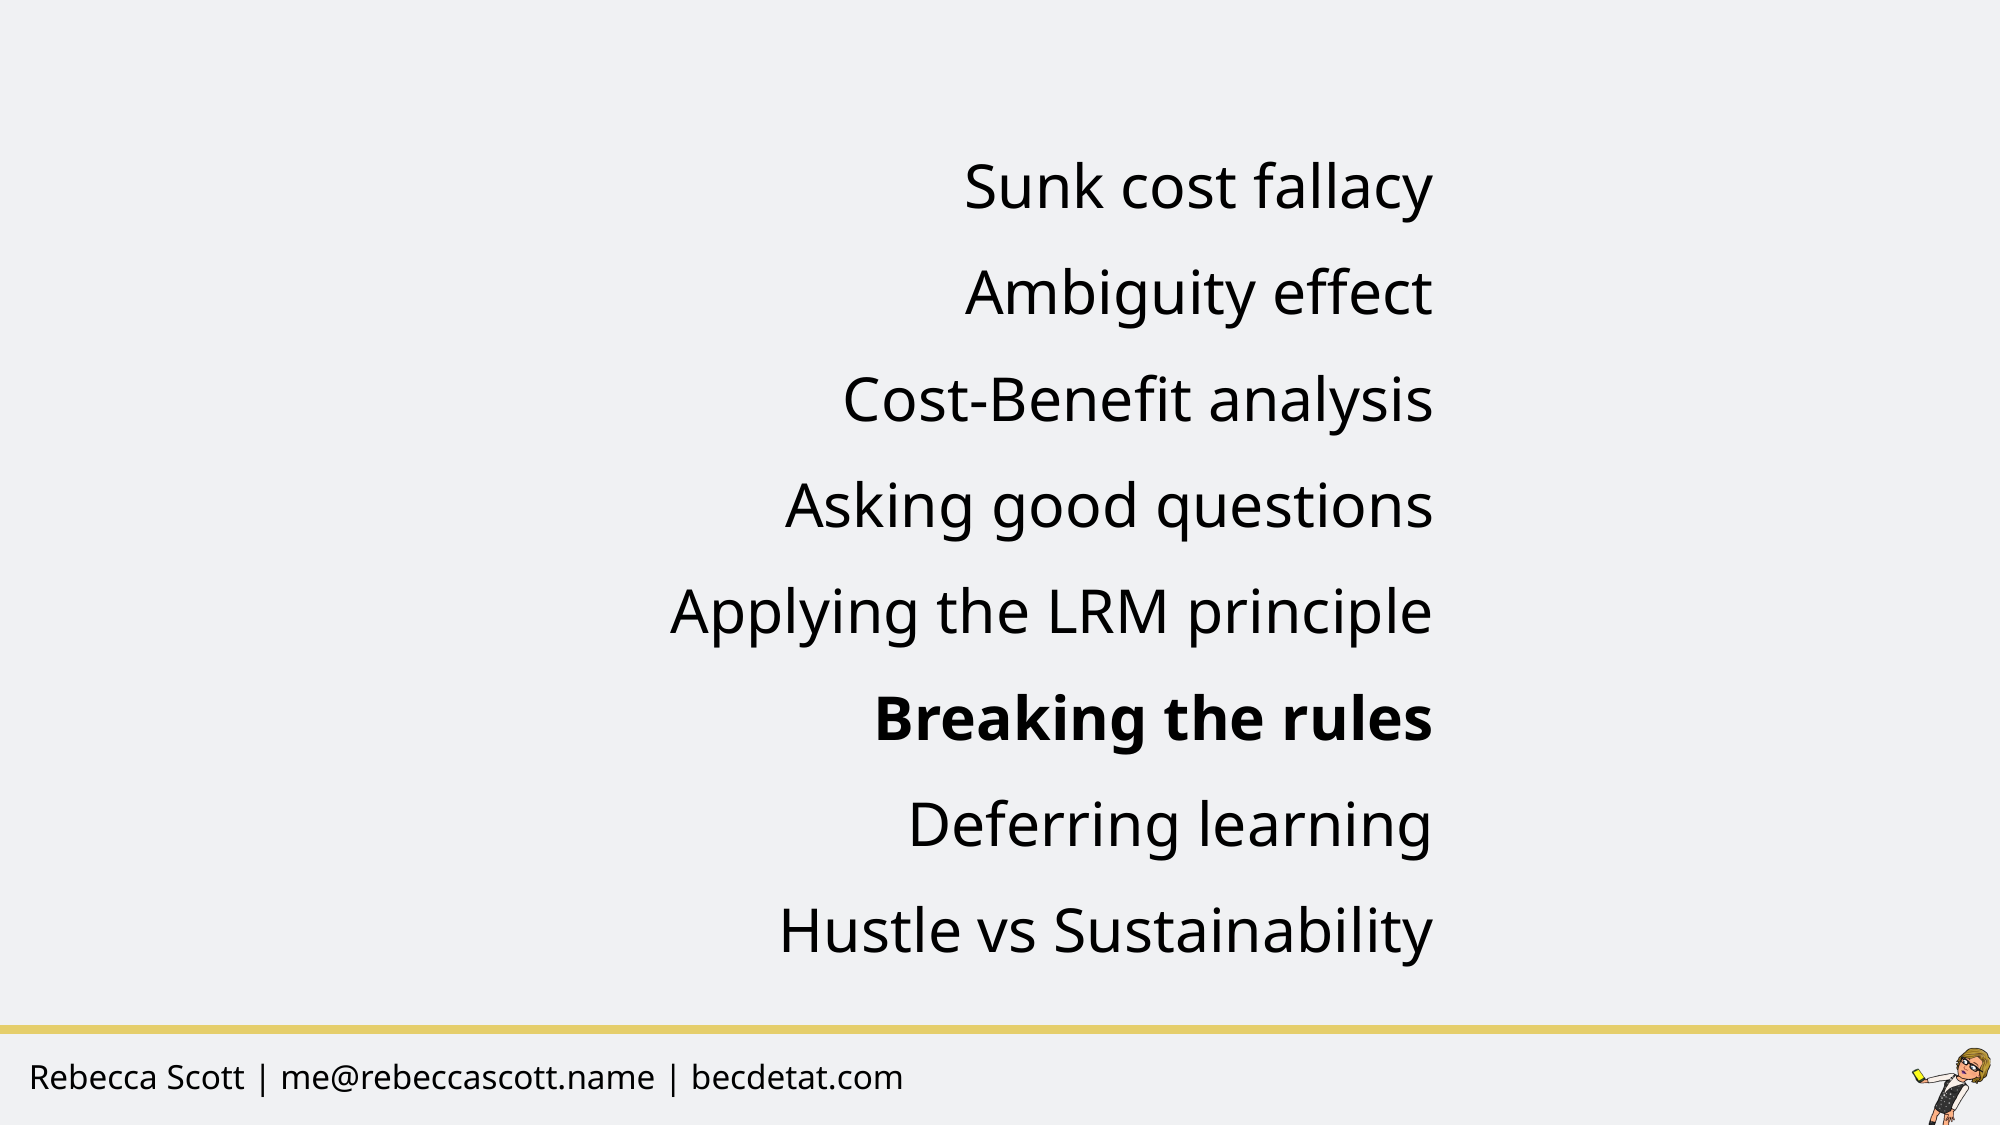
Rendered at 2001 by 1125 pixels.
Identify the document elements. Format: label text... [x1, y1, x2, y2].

picture [1906, 1031, 2000, 1125]
text_box [0, 1028, 2000, 1125]
text_box Sunk cost fallacy Ambiguity effect Cost-Benefit analysis Asking good questions Applying the LRM principle Breaking the rules Deferring learning Hustle vs Sustainability [579, 125, 1449, 978]
text_box Rebecca Scott | me@rebeccascott.name | becdetat.com [13, 1041, 952, 1125]
